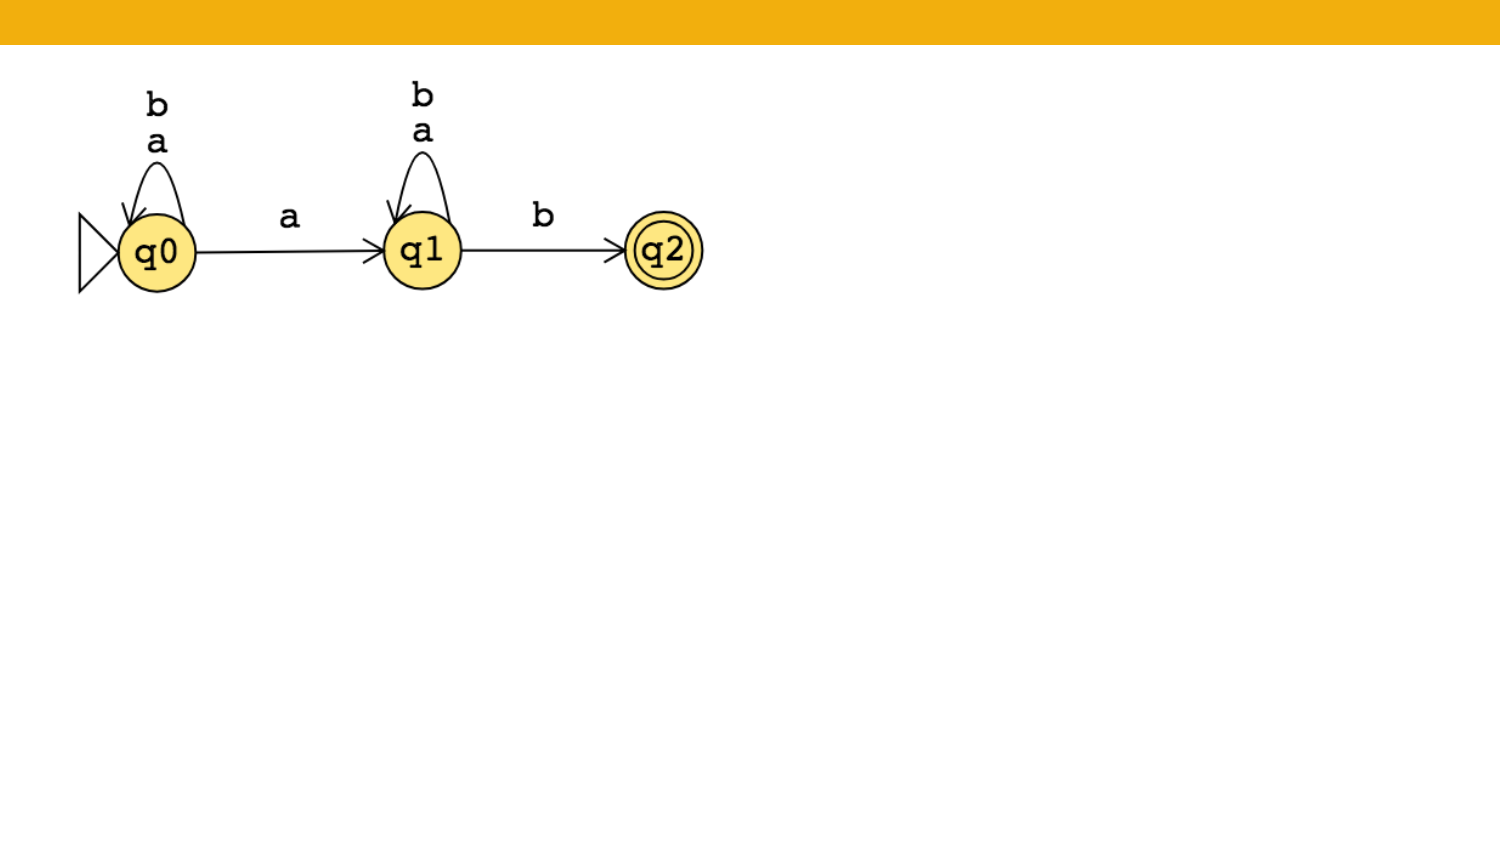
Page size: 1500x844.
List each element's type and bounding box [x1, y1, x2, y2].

picture [46, 41, 775, 351]
